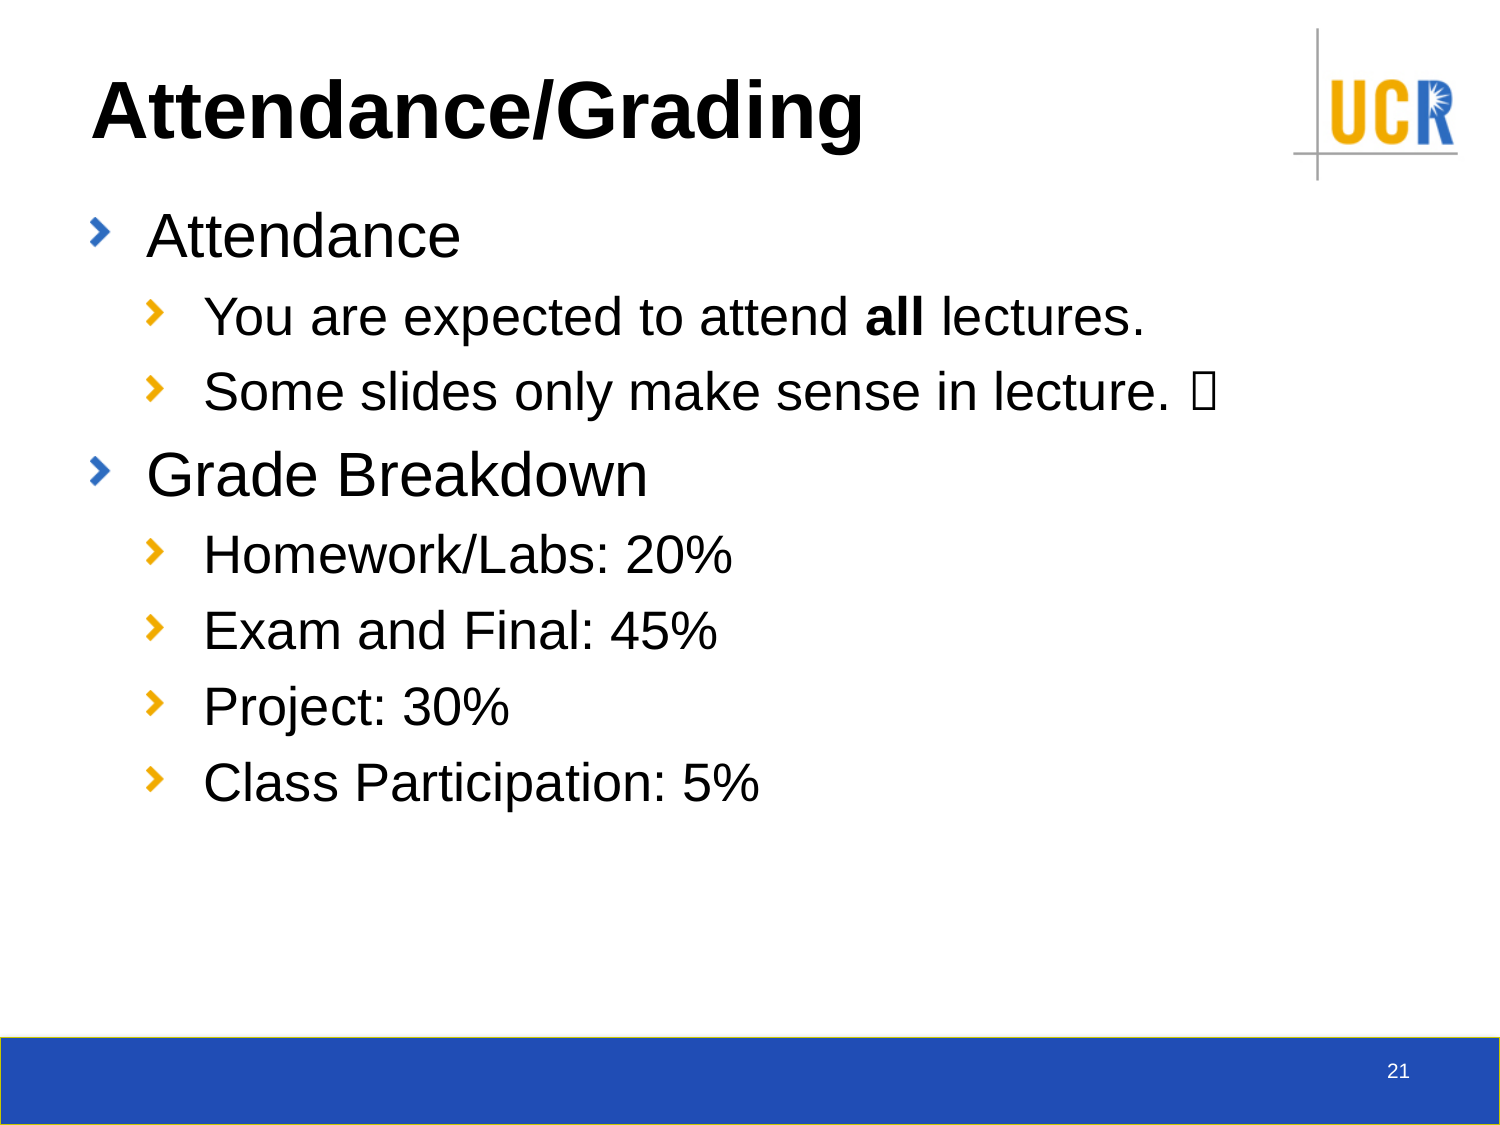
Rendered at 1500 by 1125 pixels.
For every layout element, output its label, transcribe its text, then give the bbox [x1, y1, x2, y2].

picture [90, 217, 114, 248]
picture [146, 690, 167, 717]
title Attendance/Grading [75, 37, 1300, 163]
slide_number 21 [1074, 1050, 1425, 1100]
picture [146, 766, 167, 793]
picture [146, 375, 167, 403]
picture [146, 614, 167, 642]
picture [146, 299, 167, 327]
picture [90, 456, 114, 487]
list Attendance You are expected to attend all lectures. Some slides only make sense in lecture.  Grade Breakdown Homework/Labs: 20% Exam and Final: 45% Project: 30% Class Participation: 5% [75, 187, 1425, 1025]
picture [1282, 0, 1500, 196]
picture [146, 538, 167, 566]
